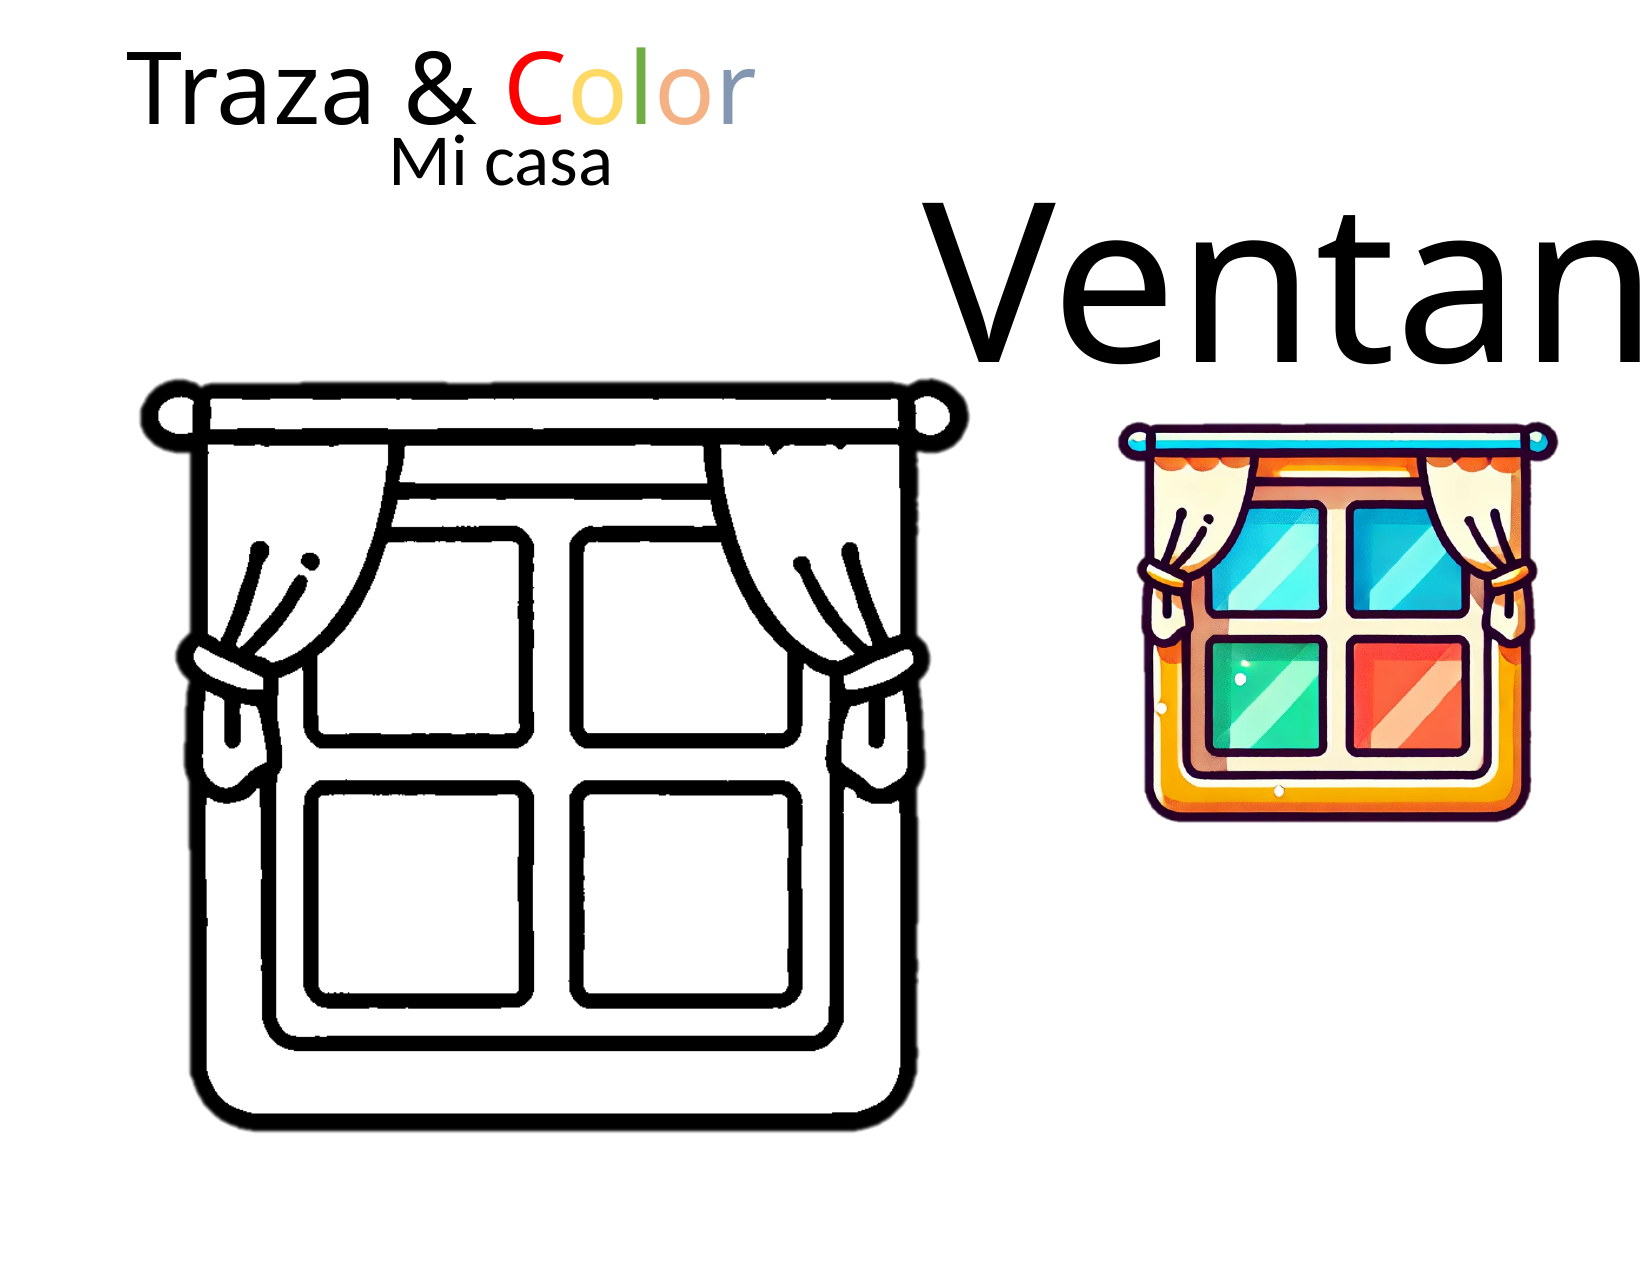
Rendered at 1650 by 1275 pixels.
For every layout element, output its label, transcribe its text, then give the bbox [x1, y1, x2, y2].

text_box Ventana [886, 132, 1650, 317]
picture [0, 182, 1650, 1275]
text_box Traza & Color [111, 16, 916, 152]
text_box Mi casa [116, 152, 886, 182]
